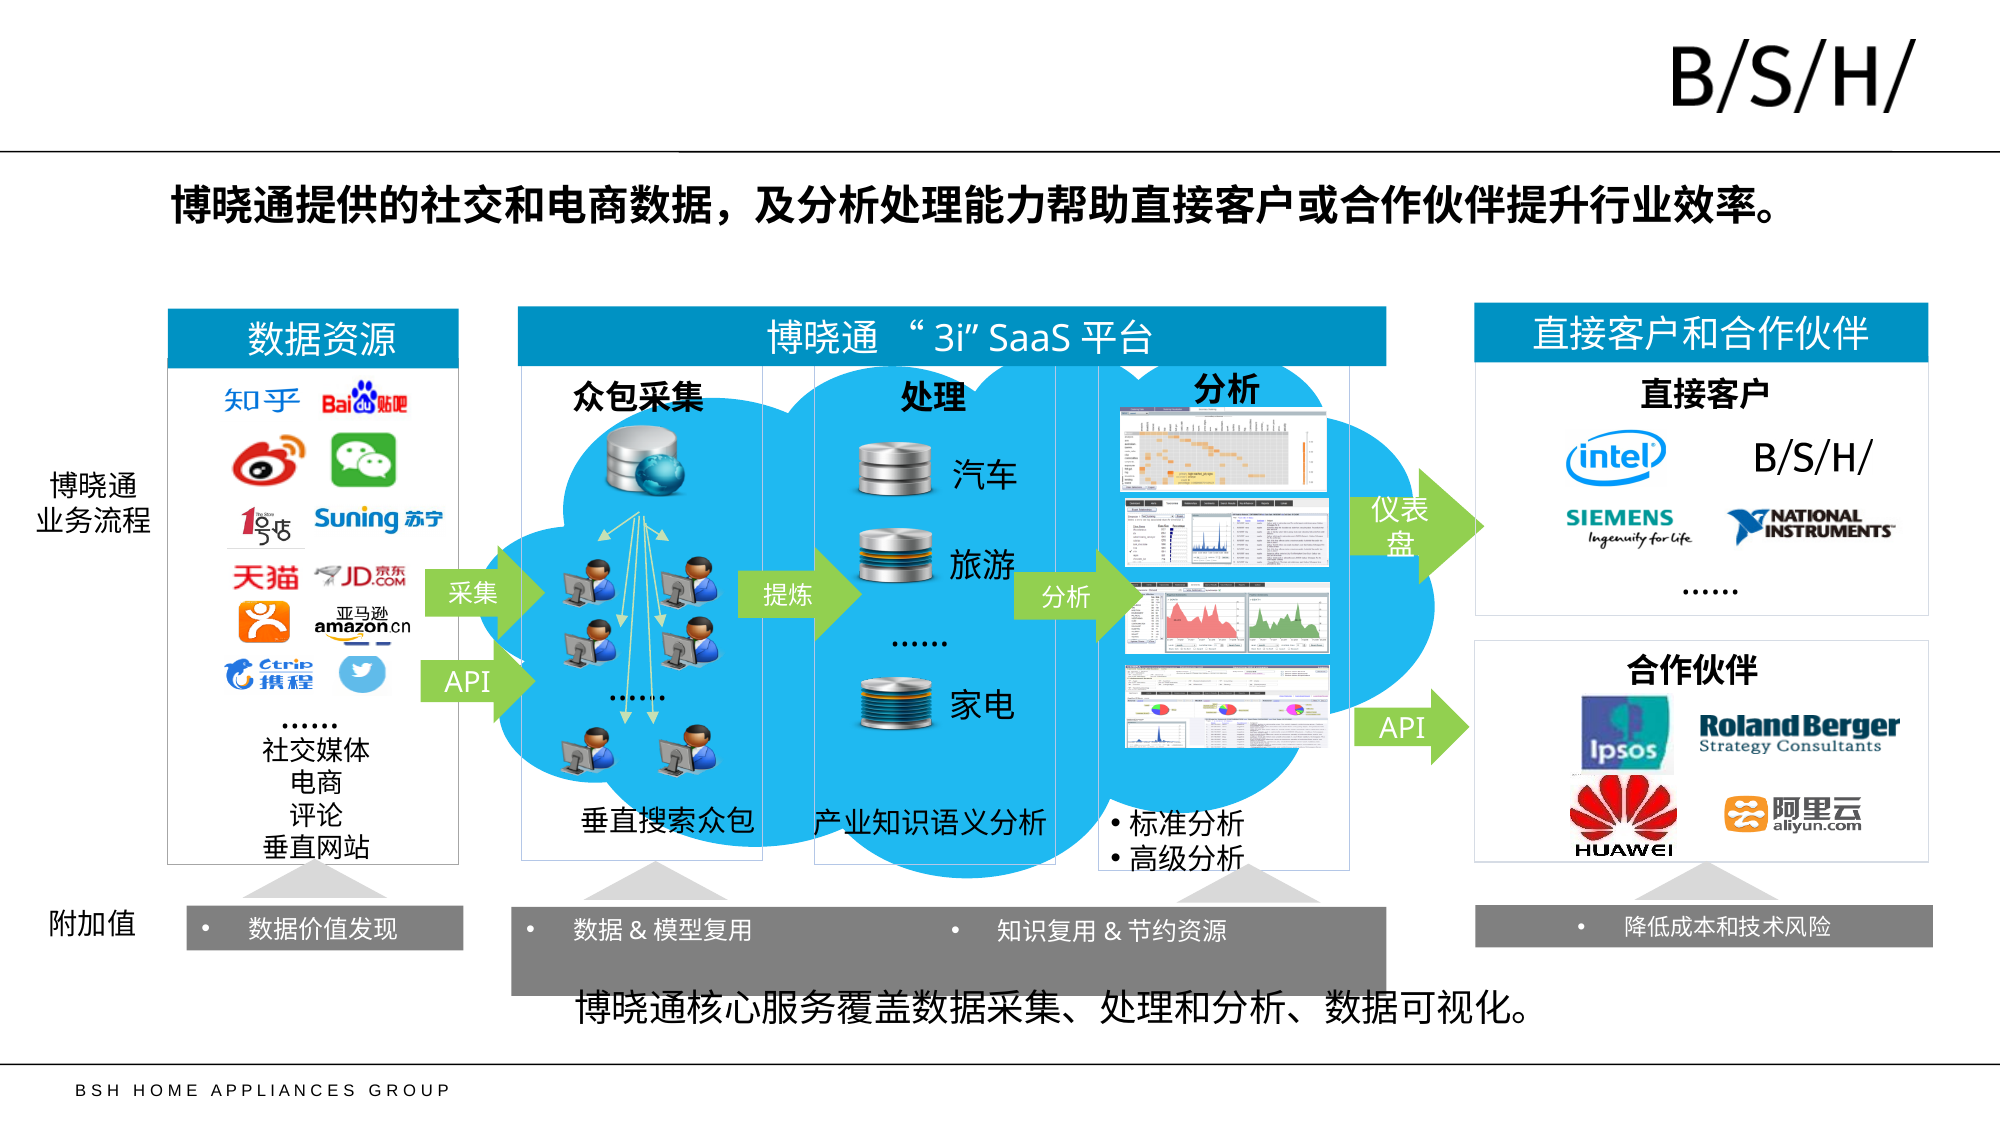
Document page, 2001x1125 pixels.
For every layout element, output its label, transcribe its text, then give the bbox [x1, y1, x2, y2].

picture [1673, 39, 1916, 113]
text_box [16, 302, 1936, 1038]
title 博晓通提供的社交和电商数据，及分析处理能力帮助直接客户或合作伙伴提升行业效率。 [169, 178, 1937, 244]
